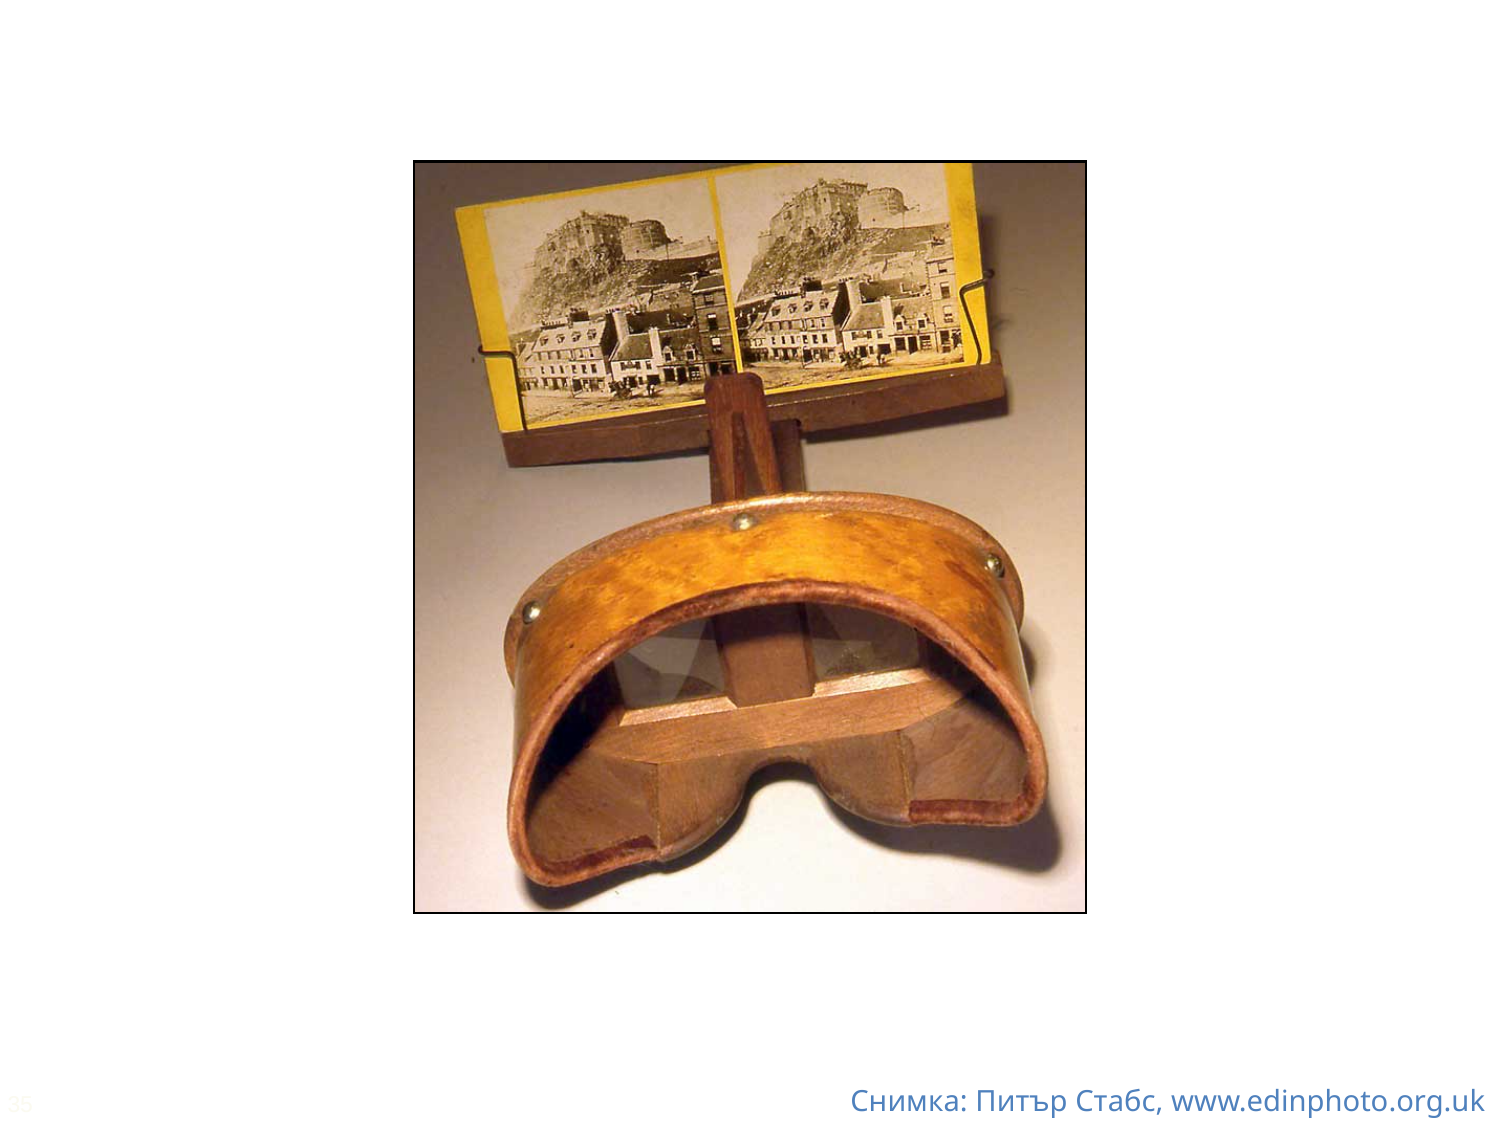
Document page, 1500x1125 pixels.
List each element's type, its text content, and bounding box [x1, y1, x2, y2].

text_box Снимка: Питър Стабс, www.edinphoto.org.uk [749, 1074, 1500, 1125]
picture [414, 162, 1086, 913]
